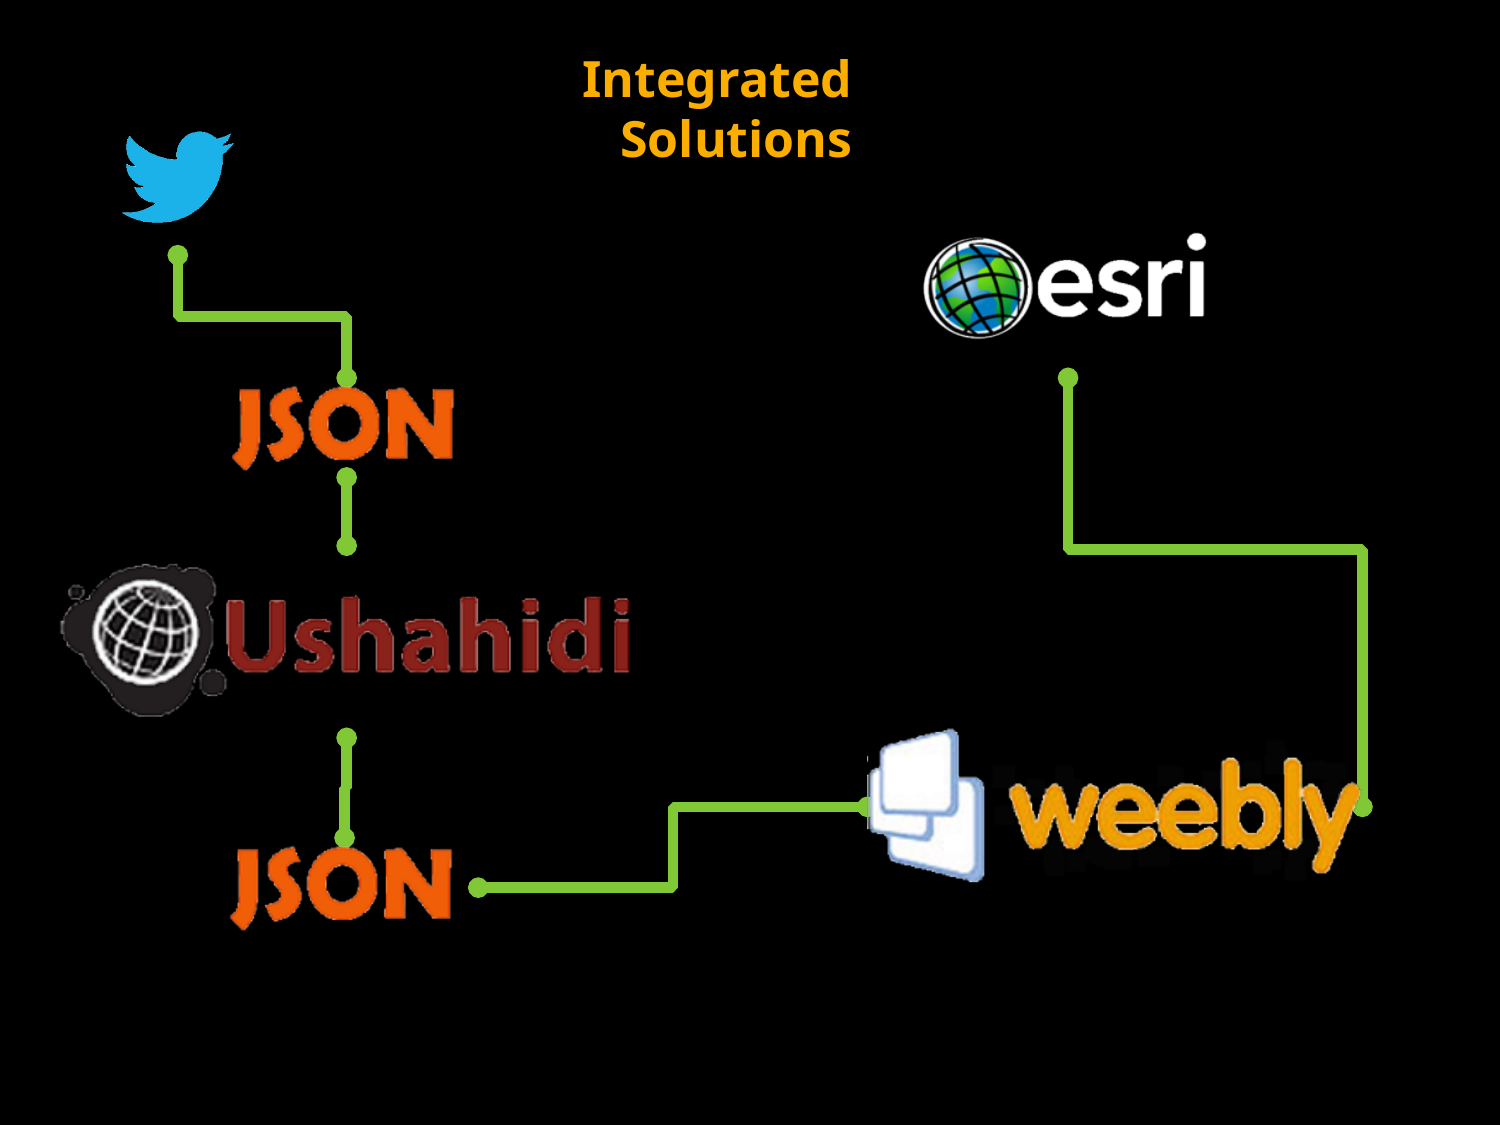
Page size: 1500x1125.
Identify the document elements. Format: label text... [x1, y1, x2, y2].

picture [914, 197, 1222, 379]
picture [46, 545, 647, 739]
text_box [478, 806, 861, 888]
picture [210, 837, 479, 938]
picture [212, 377, 481, 478]
text_box Integrated Solutions [536, 39, 868, 175]
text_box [200, 231, 324, 402]
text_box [295, 786, 396, 790]
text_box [1067, 377, 1363, 720]
picture [866, 720, 1363, 894]
picture [98, 97, 257, 256]
